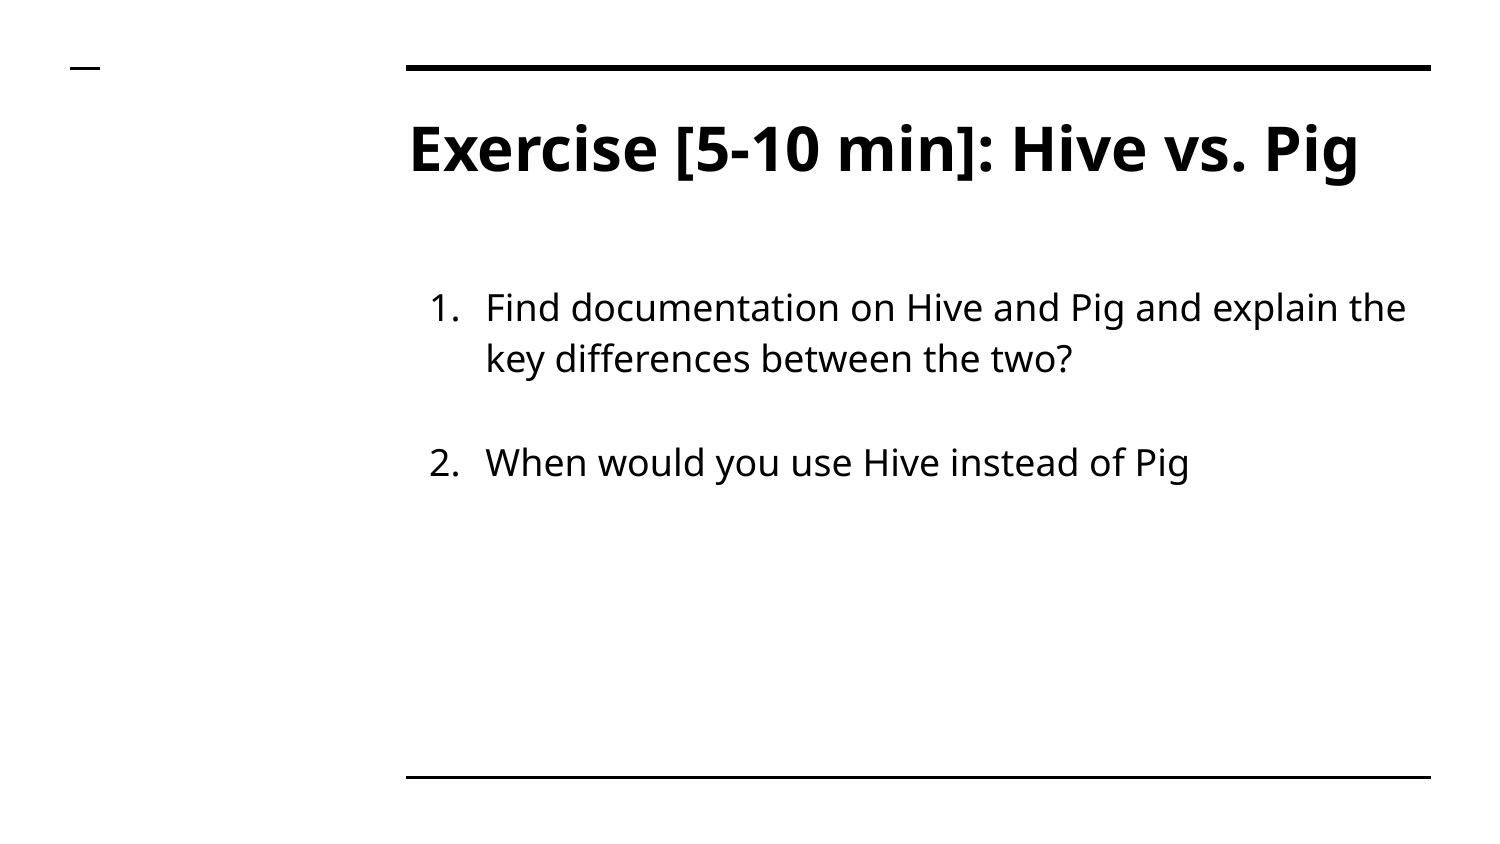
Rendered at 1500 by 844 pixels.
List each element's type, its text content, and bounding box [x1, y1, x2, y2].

title Exercise [5-10 min]: Hive vs. Pig [393, 94, 1431, 199]
list Find documentation on Hive and Pig and explain the key differences between the two? When would you use Hive instead of Pig [395, 261, 1433, 755]
